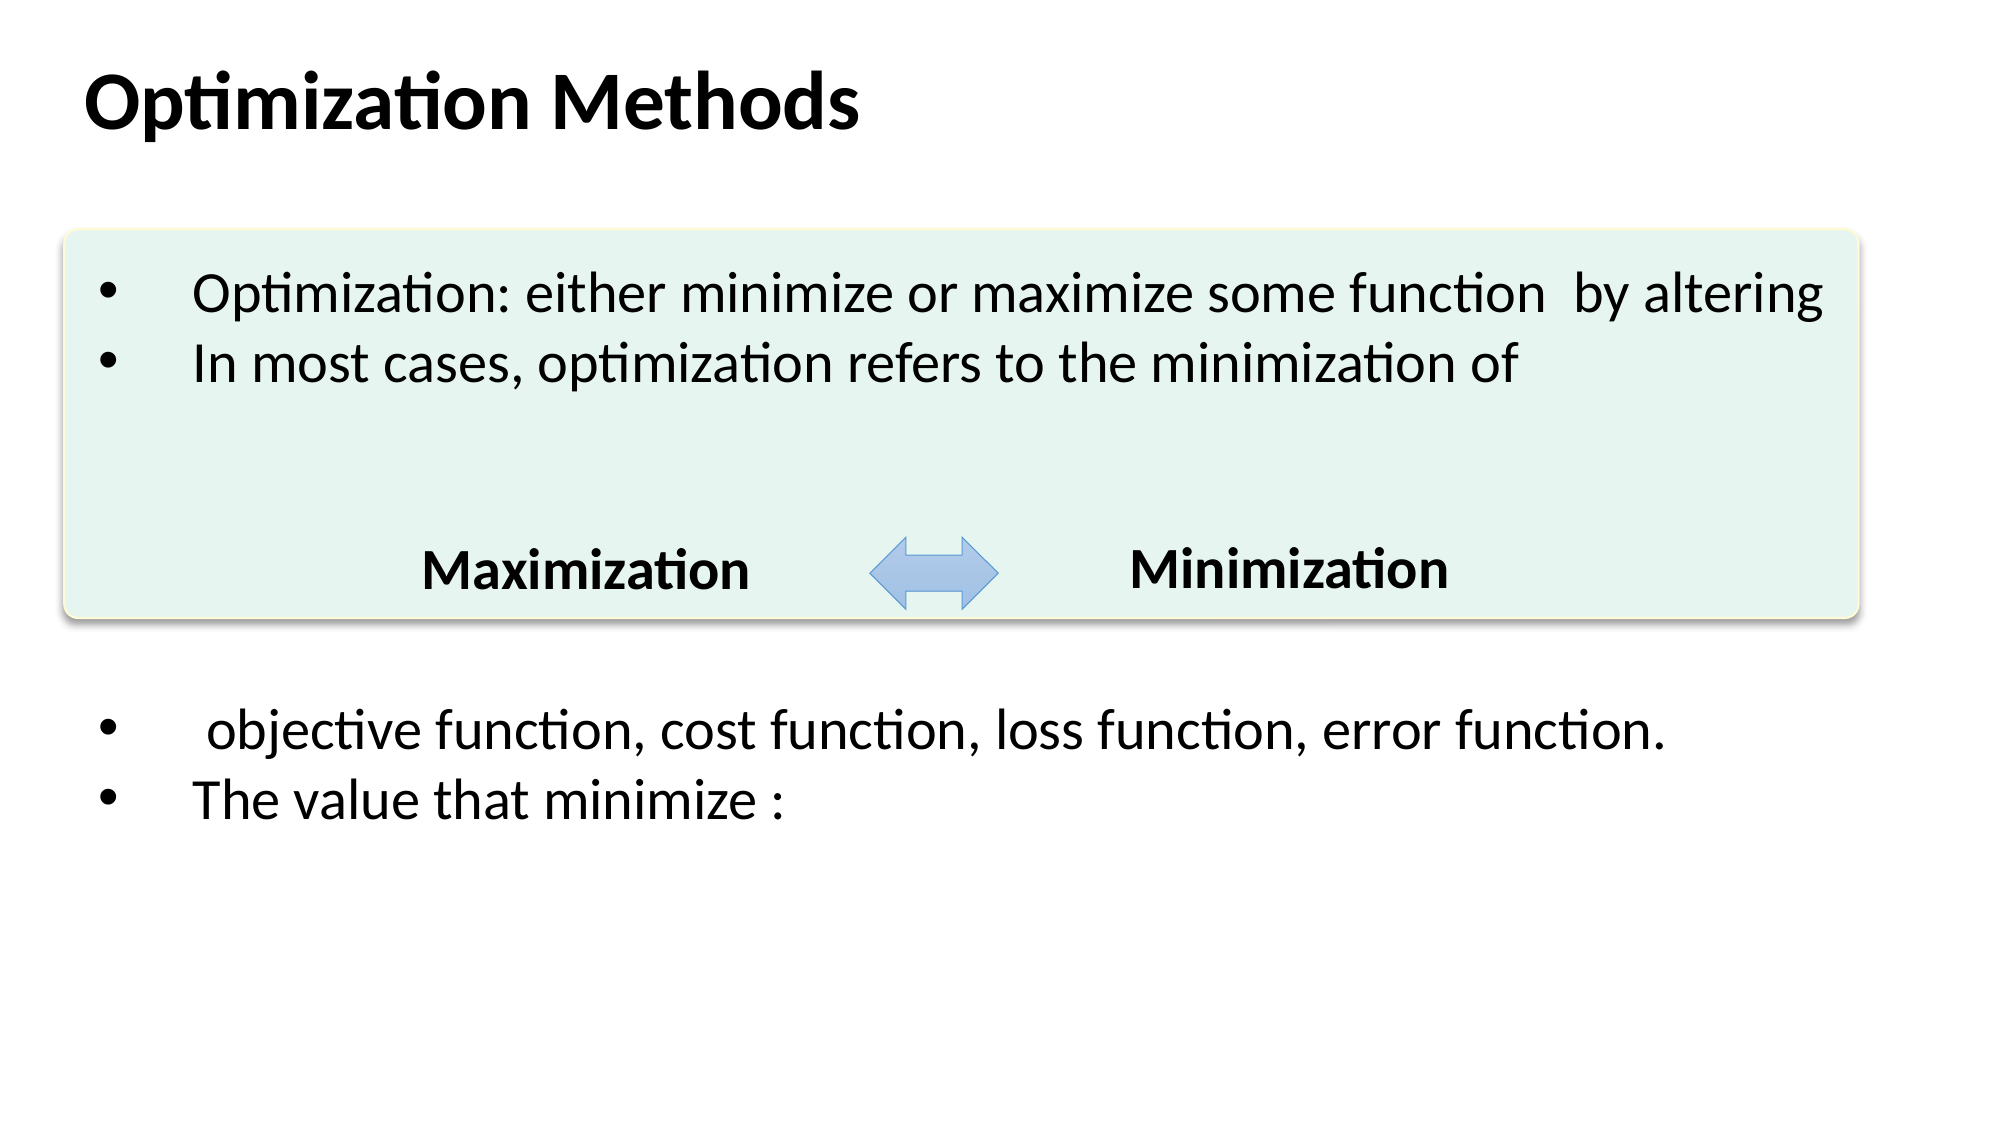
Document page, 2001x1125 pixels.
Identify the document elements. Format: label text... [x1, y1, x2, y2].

text_box [63, 228, 1860, 620]
text_box Optimization Methods [69, 38, 877, 154]
text_box [869, 535, 999, 611]
